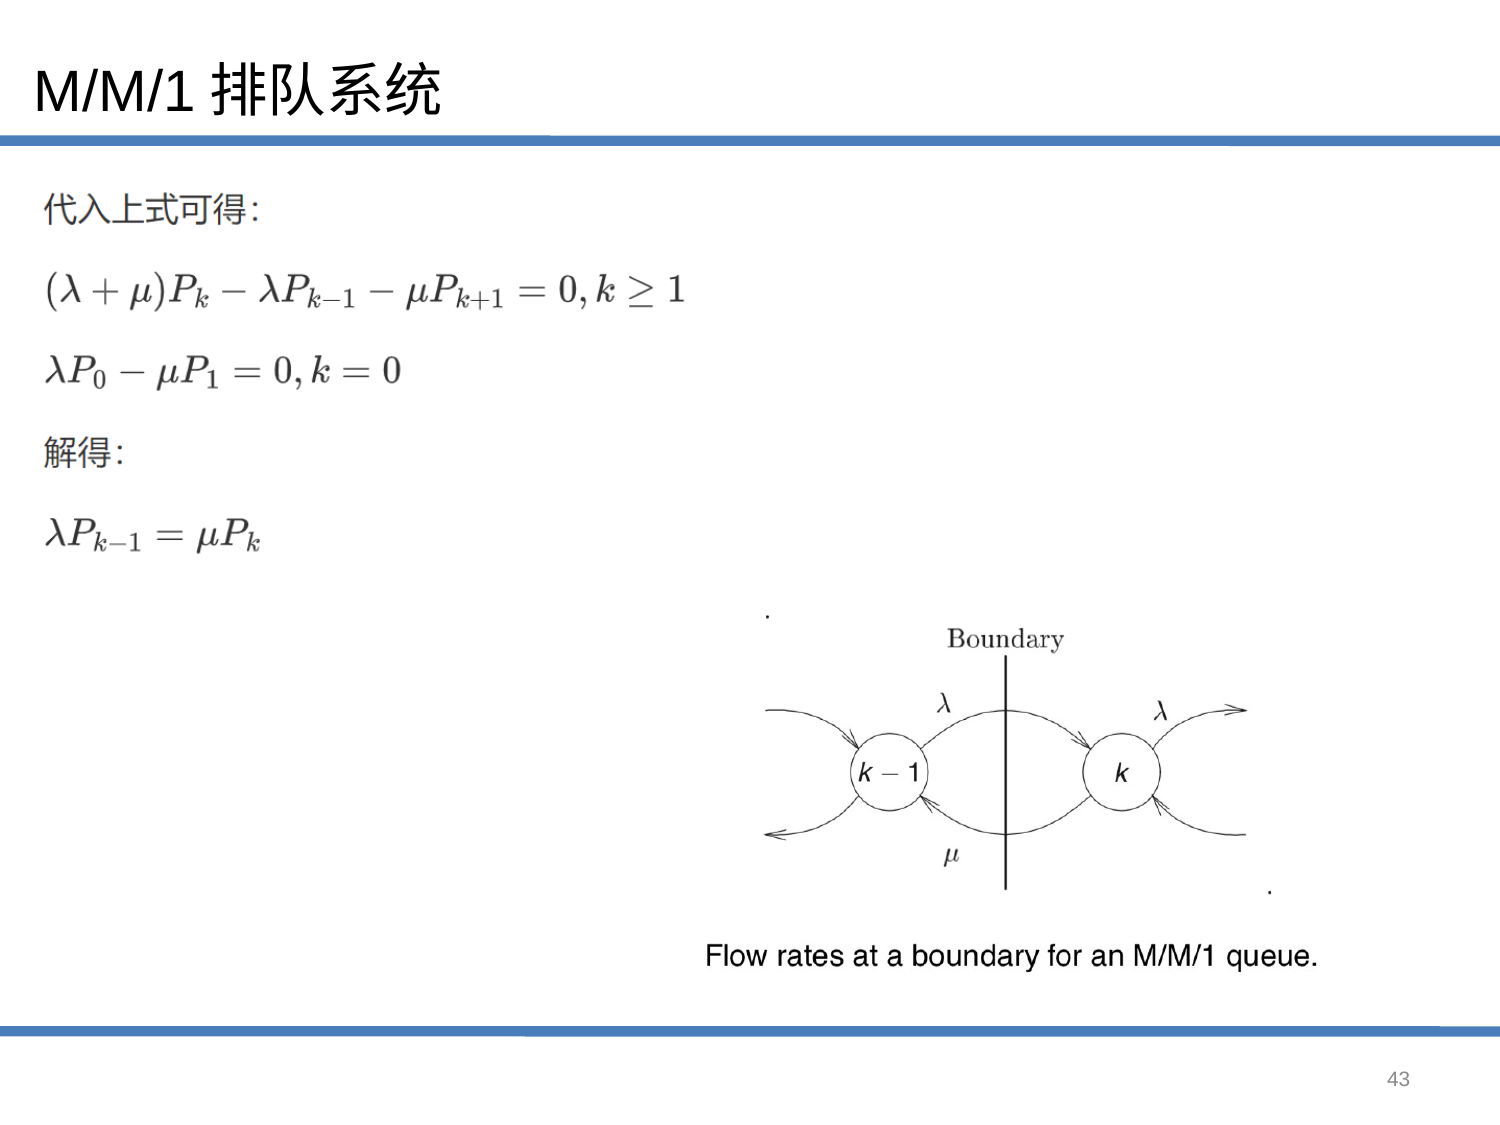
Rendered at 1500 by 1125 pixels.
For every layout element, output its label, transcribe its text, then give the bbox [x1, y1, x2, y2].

picture [535, 576, 1486, 1010]
slide_number 43 [1074, 1048, 1425, 1109]
text_box M/M/1排队系统 [19, 45, 772, 131]
picture [26, 181, 698, 563]
